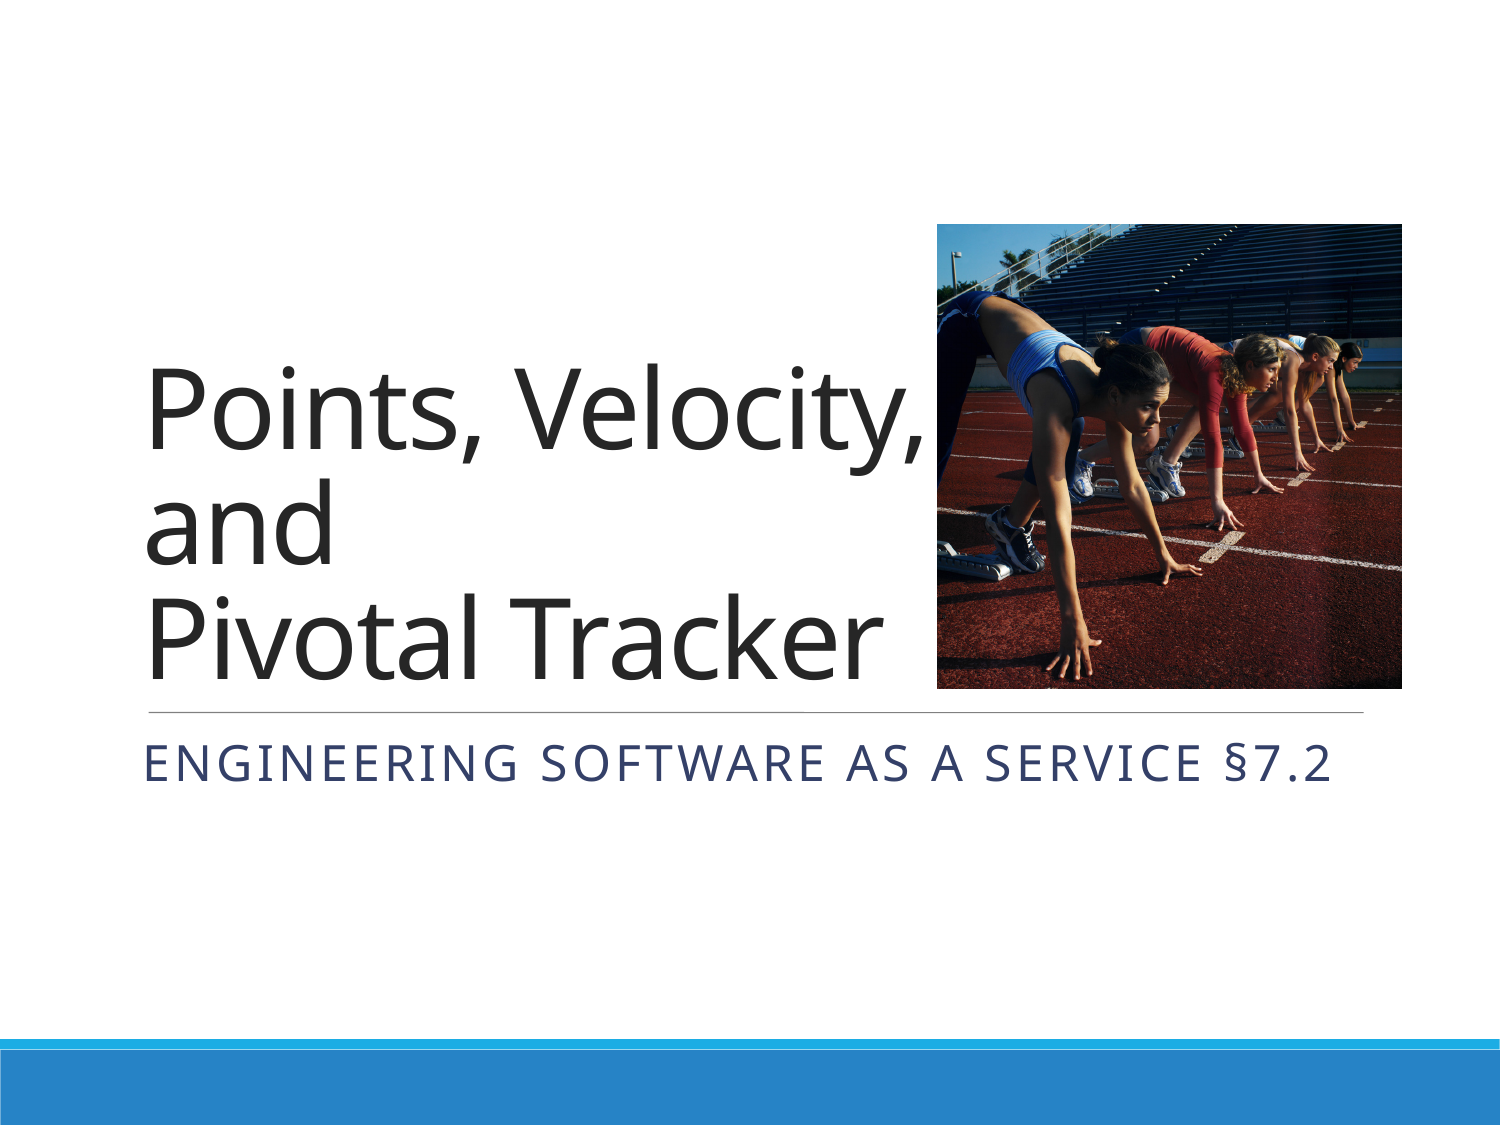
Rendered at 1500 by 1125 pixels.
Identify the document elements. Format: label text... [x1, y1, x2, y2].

title Points, Velocity, and Pivotal Tracker [134, 123, 938, 710]
picture [937, 224, 1402, 690]
list Engineering Software as a Service §7.2 [134, 729, 1373, 919]
